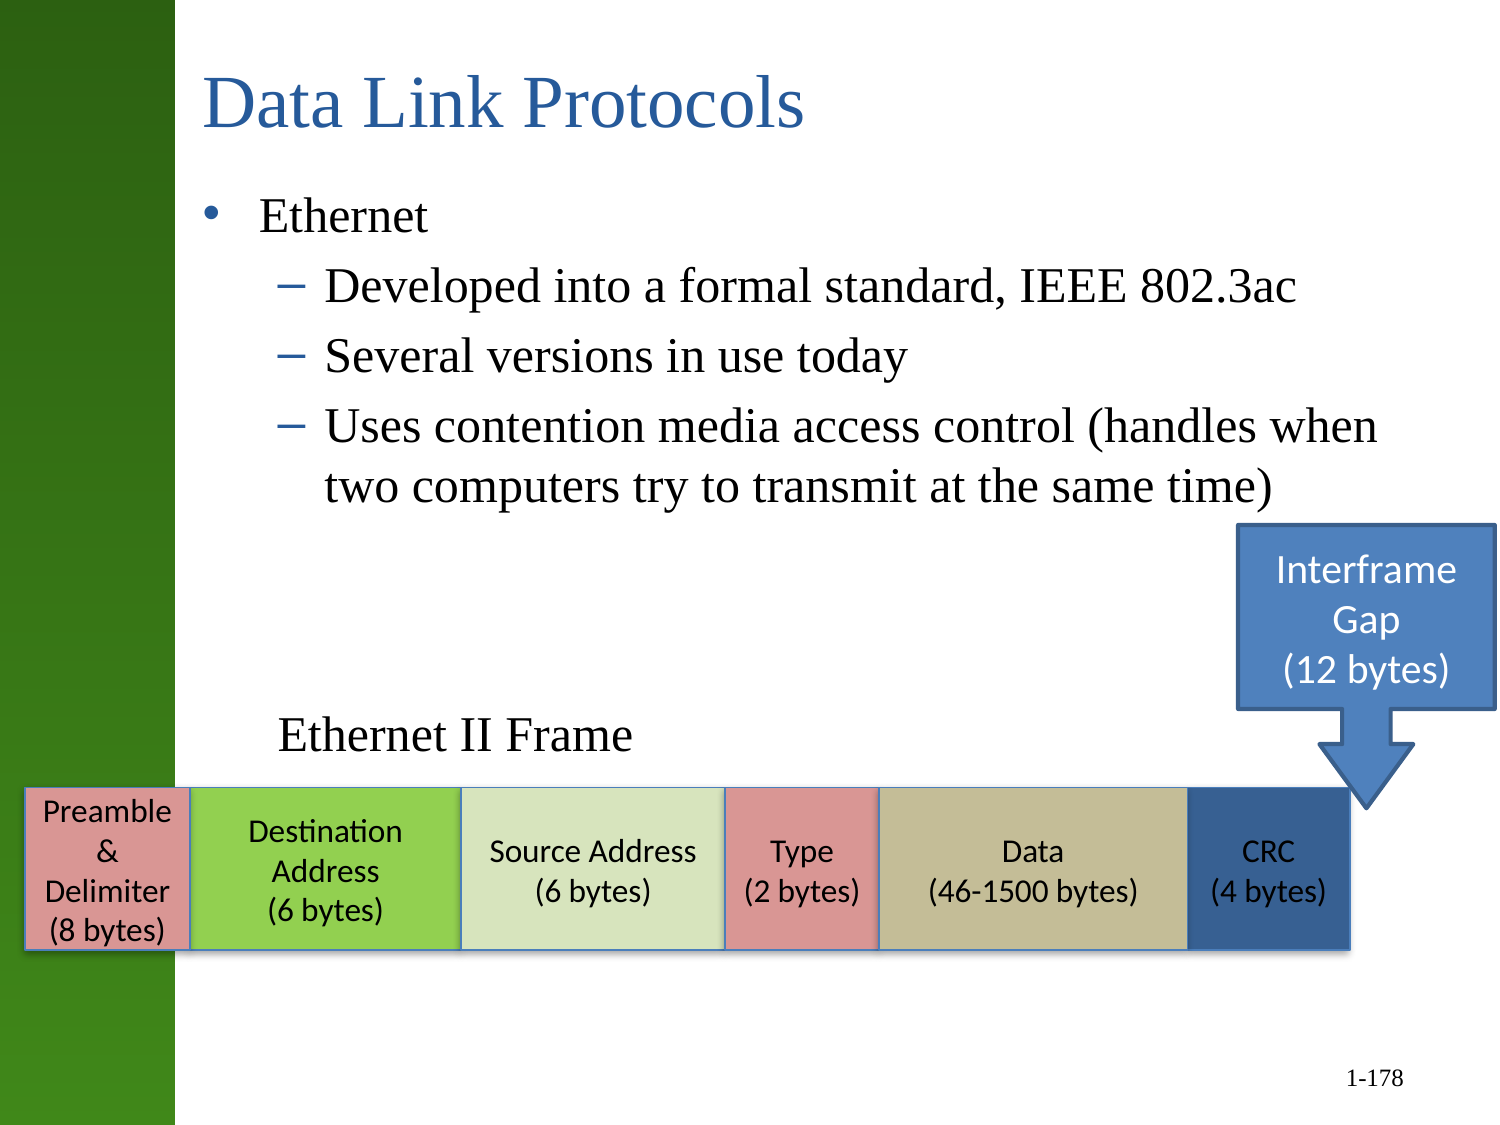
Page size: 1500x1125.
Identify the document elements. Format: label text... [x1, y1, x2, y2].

text_box Destination Address (6 bytes) [192, 787, 458, 951]
text_box Preamble & Delimiter (8 bytes) [24, 787, 191, 951]
text_box Data (46-1500 bytes) [878, 787, 1188, 951]
title Data Link Protocols [187, 45, 1450, 174]
text_box CRC (4 bytes) [1189, 787, 1351, 951]
text_box Source Address (6 bytes) [460, 787, 722, 951]
text_box Type (2 bytes) [724, 787, 876, 951]
text_box Interframe Gap (12 bytes) [1235, 522, 1497, 811]
list Ethernet Developed into a formal standard, IEEE 802.3ac Several versions in use today Uses contention media access control (handles when two computers try to transmit at the same time) Ethernet II Frame [187, 712, 1450, 1005]
list Ethernet Developed into a formal standard, IEEE 802.3ac Several versions in use today Uses contention media access control (handles when two computers try to transmit at the same time) Ethernet II Frame [187, 174, 1450, 785]
